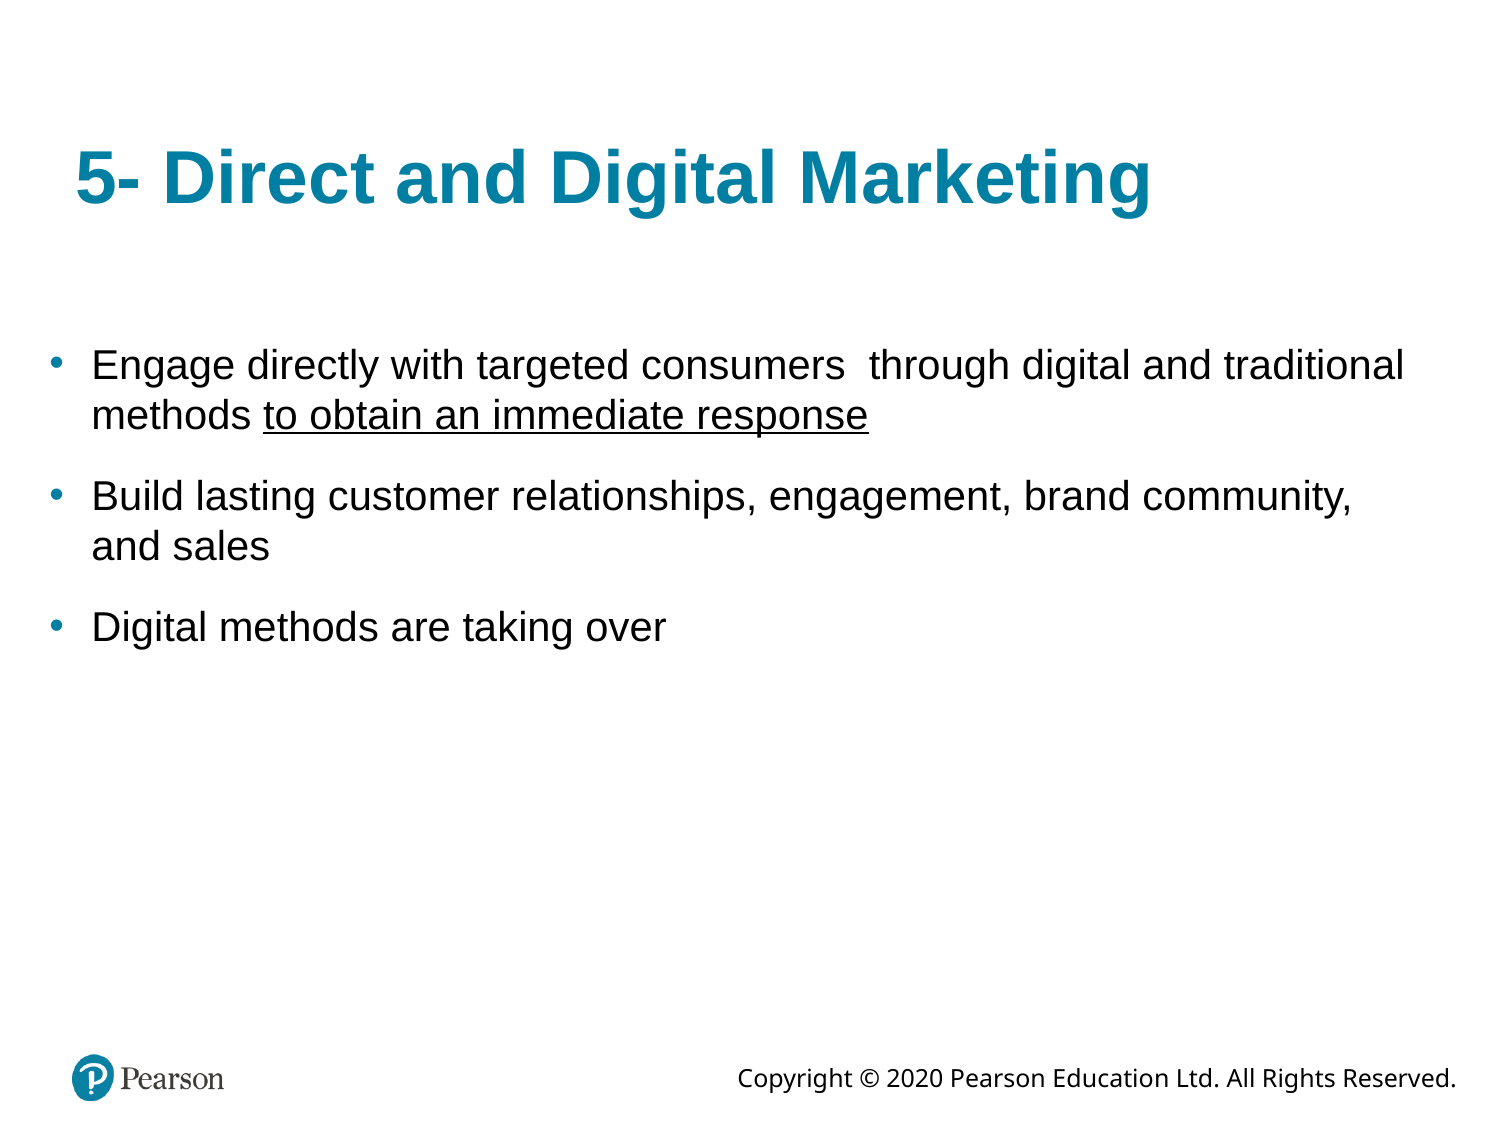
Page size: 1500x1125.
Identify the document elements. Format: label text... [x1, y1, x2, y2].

title 5- Direct and Digital Marketing [75, 30, 1425, 219]
list Engage directly with targeted consumers through digital and traditional methods to obtain an immediate response Build lasting customer relationships, engagement, brand community, and sales Digital methods are taking over [49, 337, 1425, 976]
picture [81, 1064, 107, 1089]
picture [72, 1054, 89, 1072]
picture [72, 1087, 83, 1101]
picture [99, 1054, 224, 1101]
